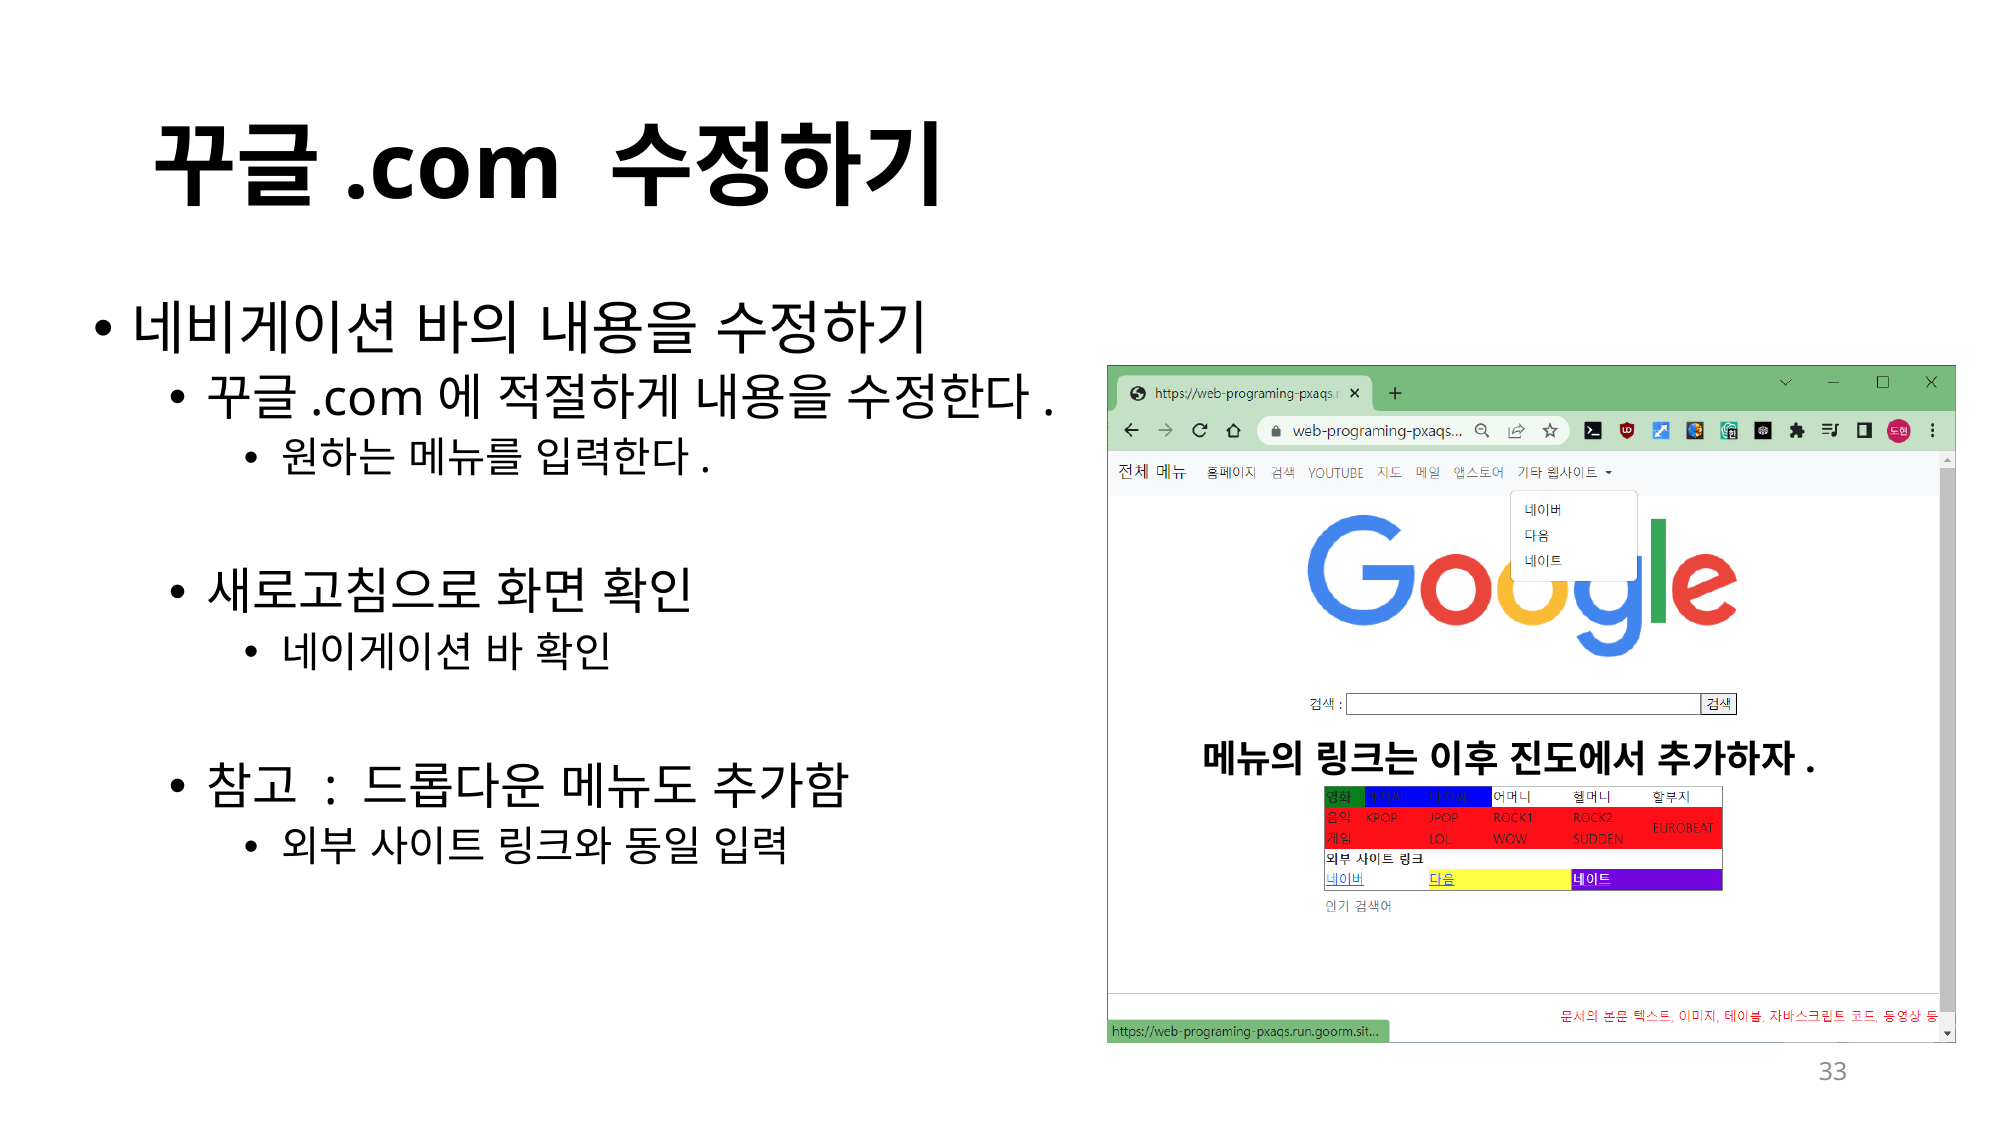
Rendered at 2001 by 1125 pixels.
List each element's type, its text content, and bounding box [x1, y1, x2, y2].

picture [1107, 365, 1956, 1043]
slide_number 33 [1412, 1043, 1863, 1103]
list 네비게이션 바의 내용을 수정하기 꾸글.com에 적절하게 내용을 수정한다. 원하는 메뉴를 입력한다. 새로고침으로 화면 확인 네이게이션 바 확인 참고 : 드롭다운 메뉴도 추가함 외부 사이트 링크와 동일 입력 [79, 291, 1863, 1090]
title 꾸글.com 수정하기 [137, 59, 1863, 278]
